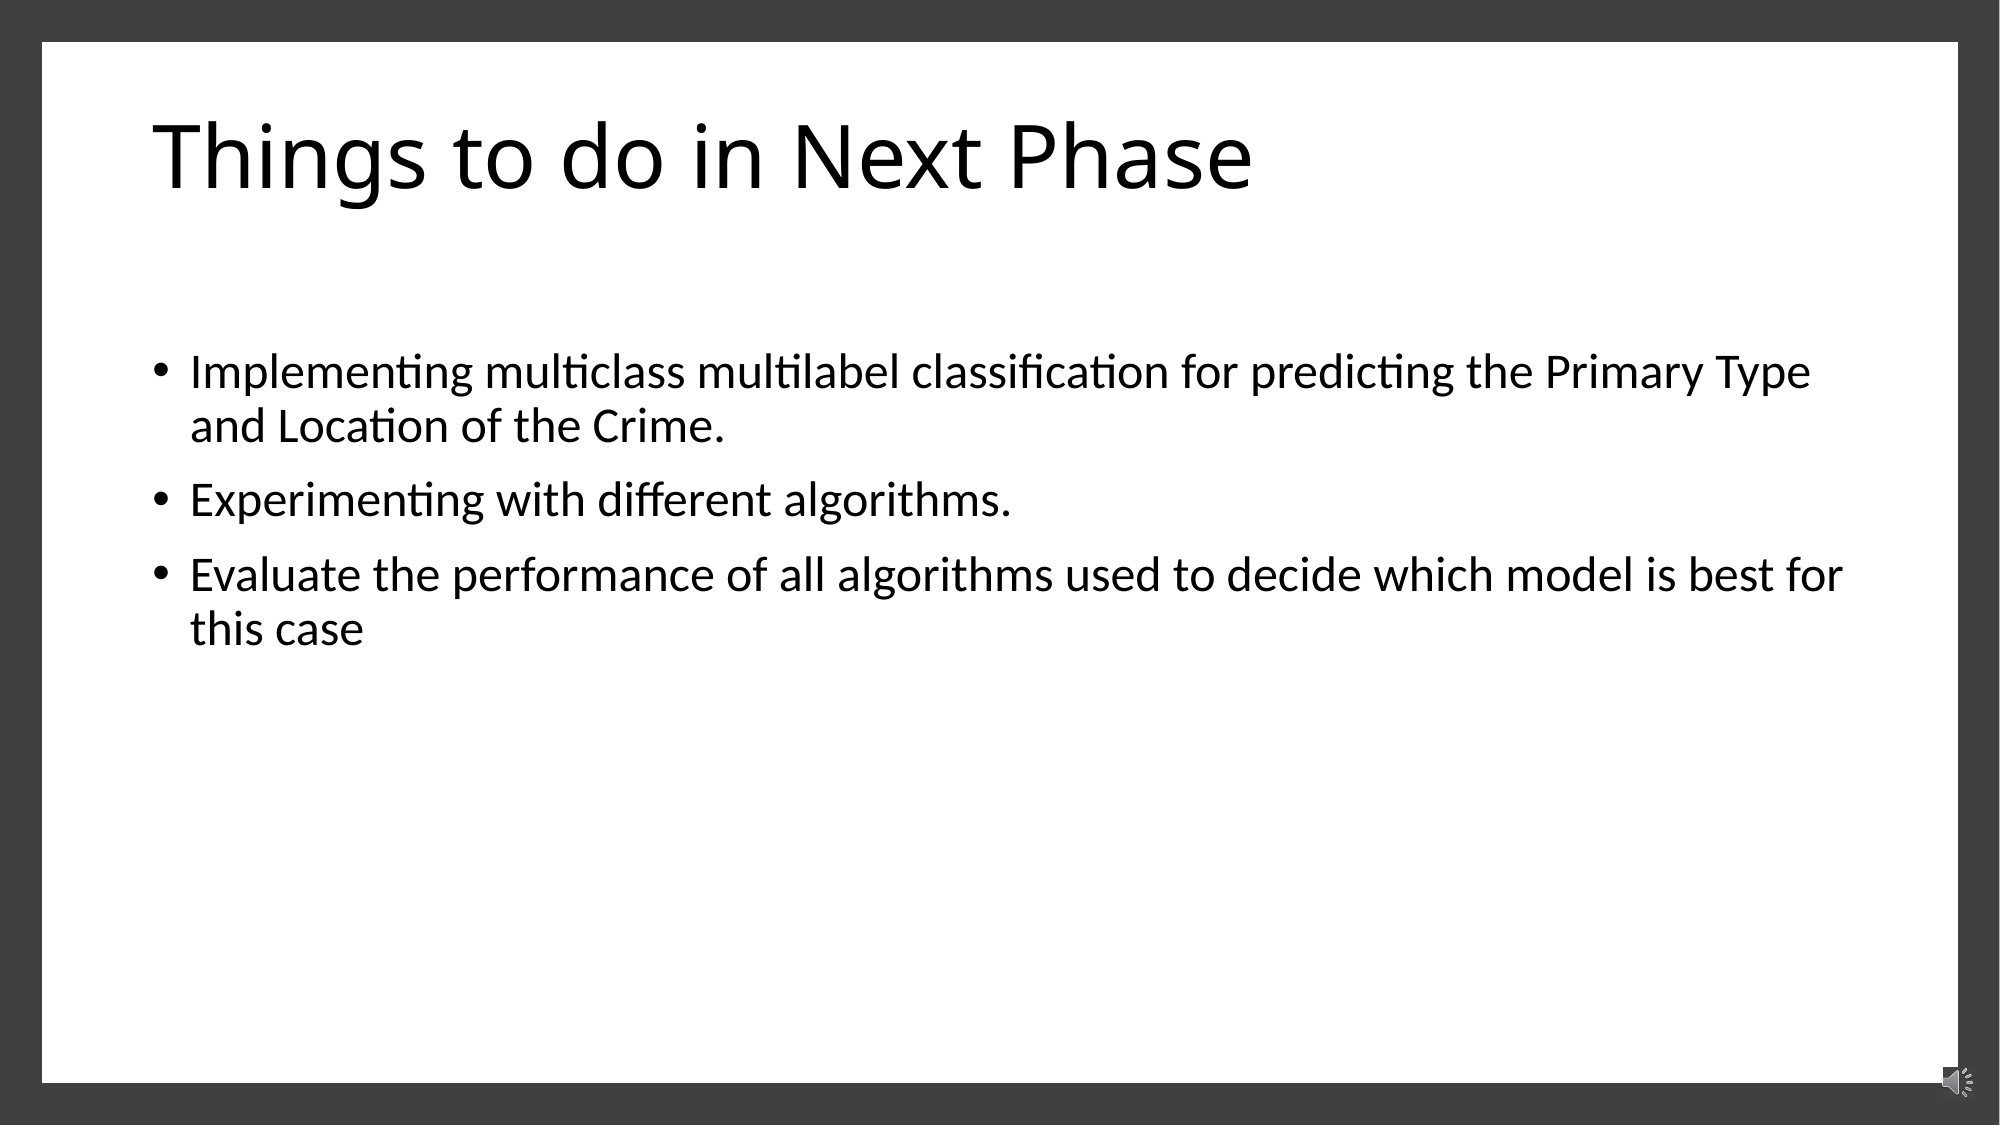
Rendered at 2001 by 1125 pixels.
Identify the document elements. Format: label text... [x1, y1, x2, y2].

picture [1941, 1066, 1975, 1100]
text_box [0, 0, 2000, 1125]
title Things to do in Next Phase [137, 103, 1863, 322]
list Implementing multiclass multilabel classification for predicting the Primary Type and Location of the Crime. Experimenting with different algorithms. Evaluate the performance of all algorithms used to decide which model is best for this case [137, 337, 1863, 973]
text_box [52, 51, 1948, 1073]
